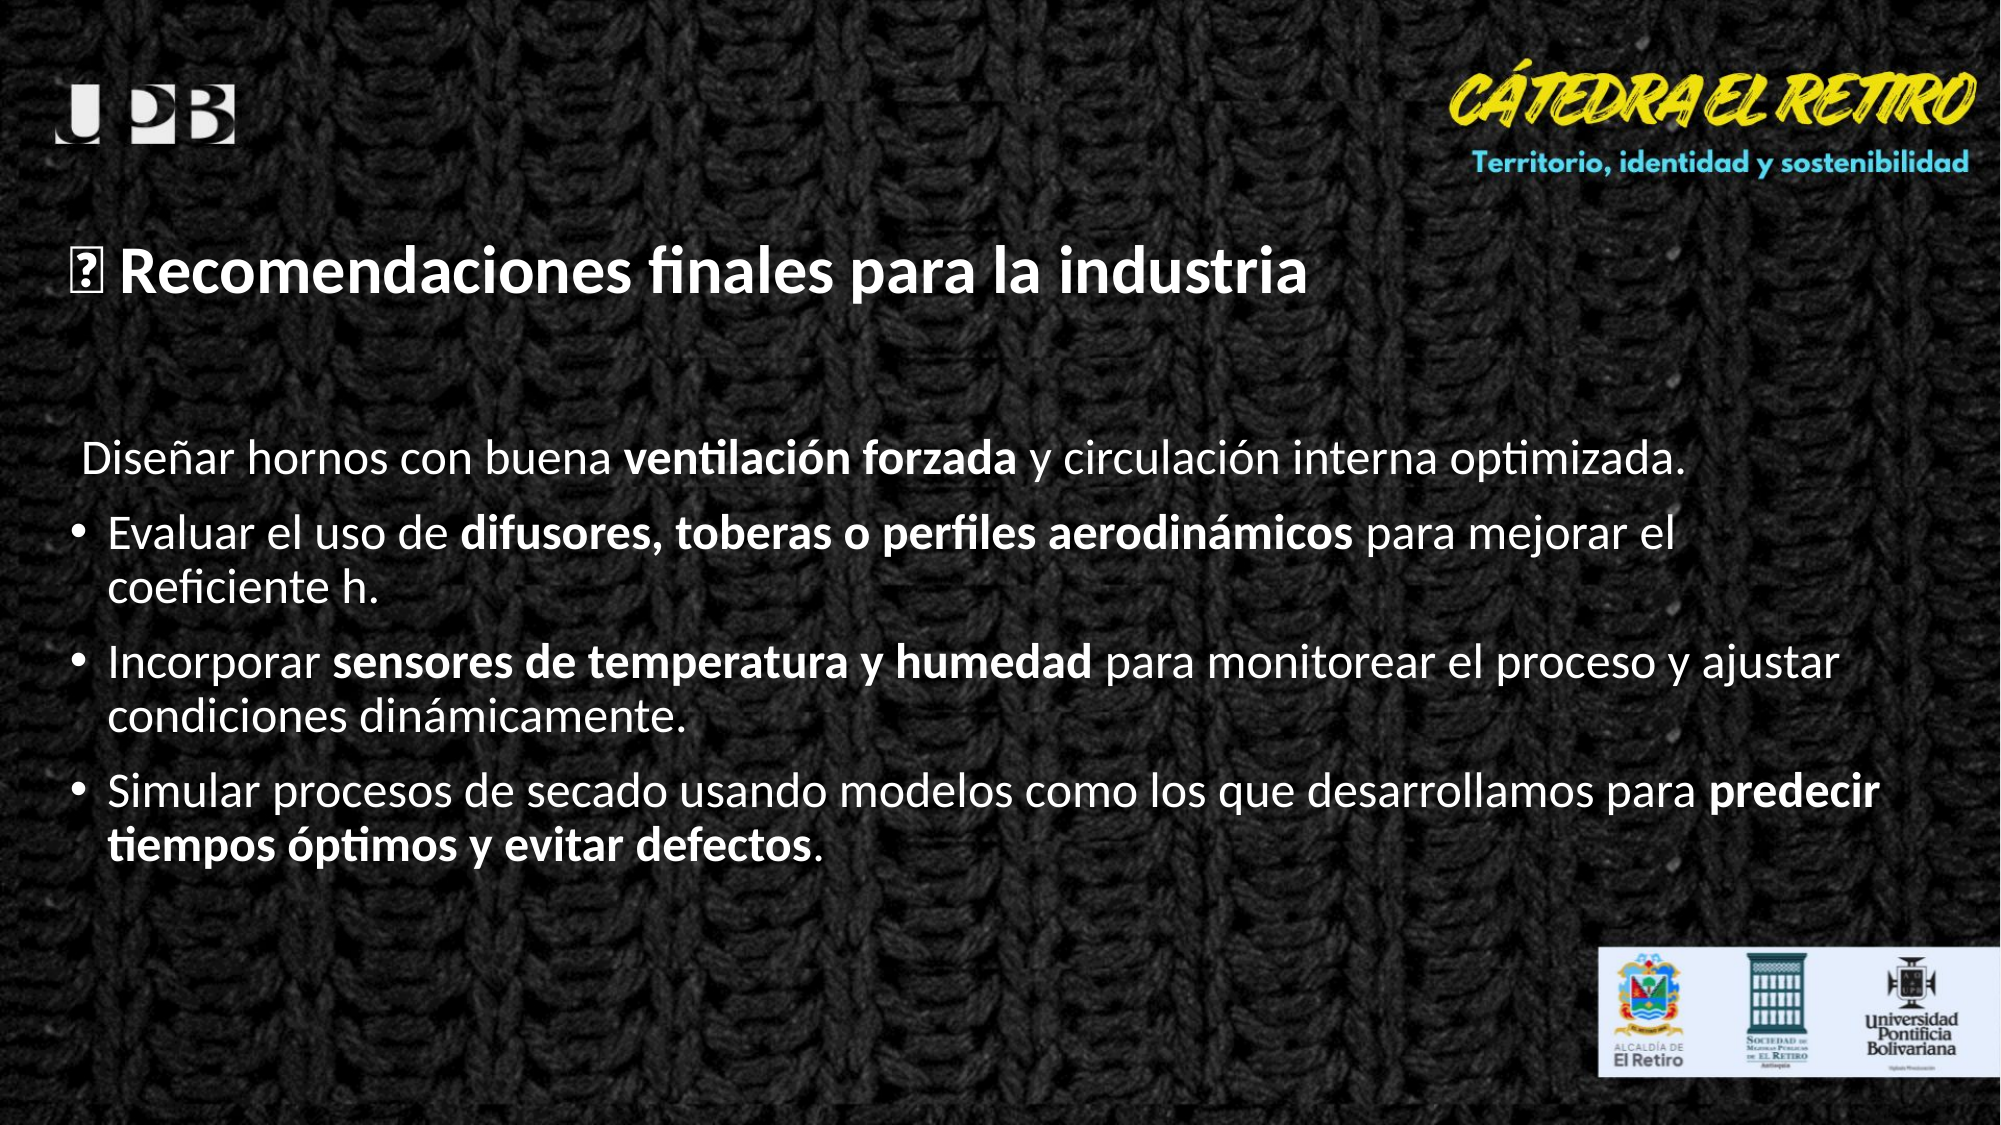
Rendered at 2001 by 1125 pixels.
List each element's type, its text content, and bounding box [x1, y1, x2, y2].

list Diseñar hornos con buena ventilación forzada y circulación interna optimizada. Evaluar el uso de difusores, toberas o perfiles aerodinámicos para mejorar el coeficiente h. Incorporar sensores de temperatura y humedad para monitorear el proceso y ajustar condiciones dinámicamente. Simular procesos de secado usando modelos como los que desarrollamos para predecir tiempos óptimos y evitar defectos. [54, 424, 1946, 931]
title 📌 Recomendaciones finales para la industria [54, 227, 1946, 399]
picture [0, 0, 2001, 1125]
